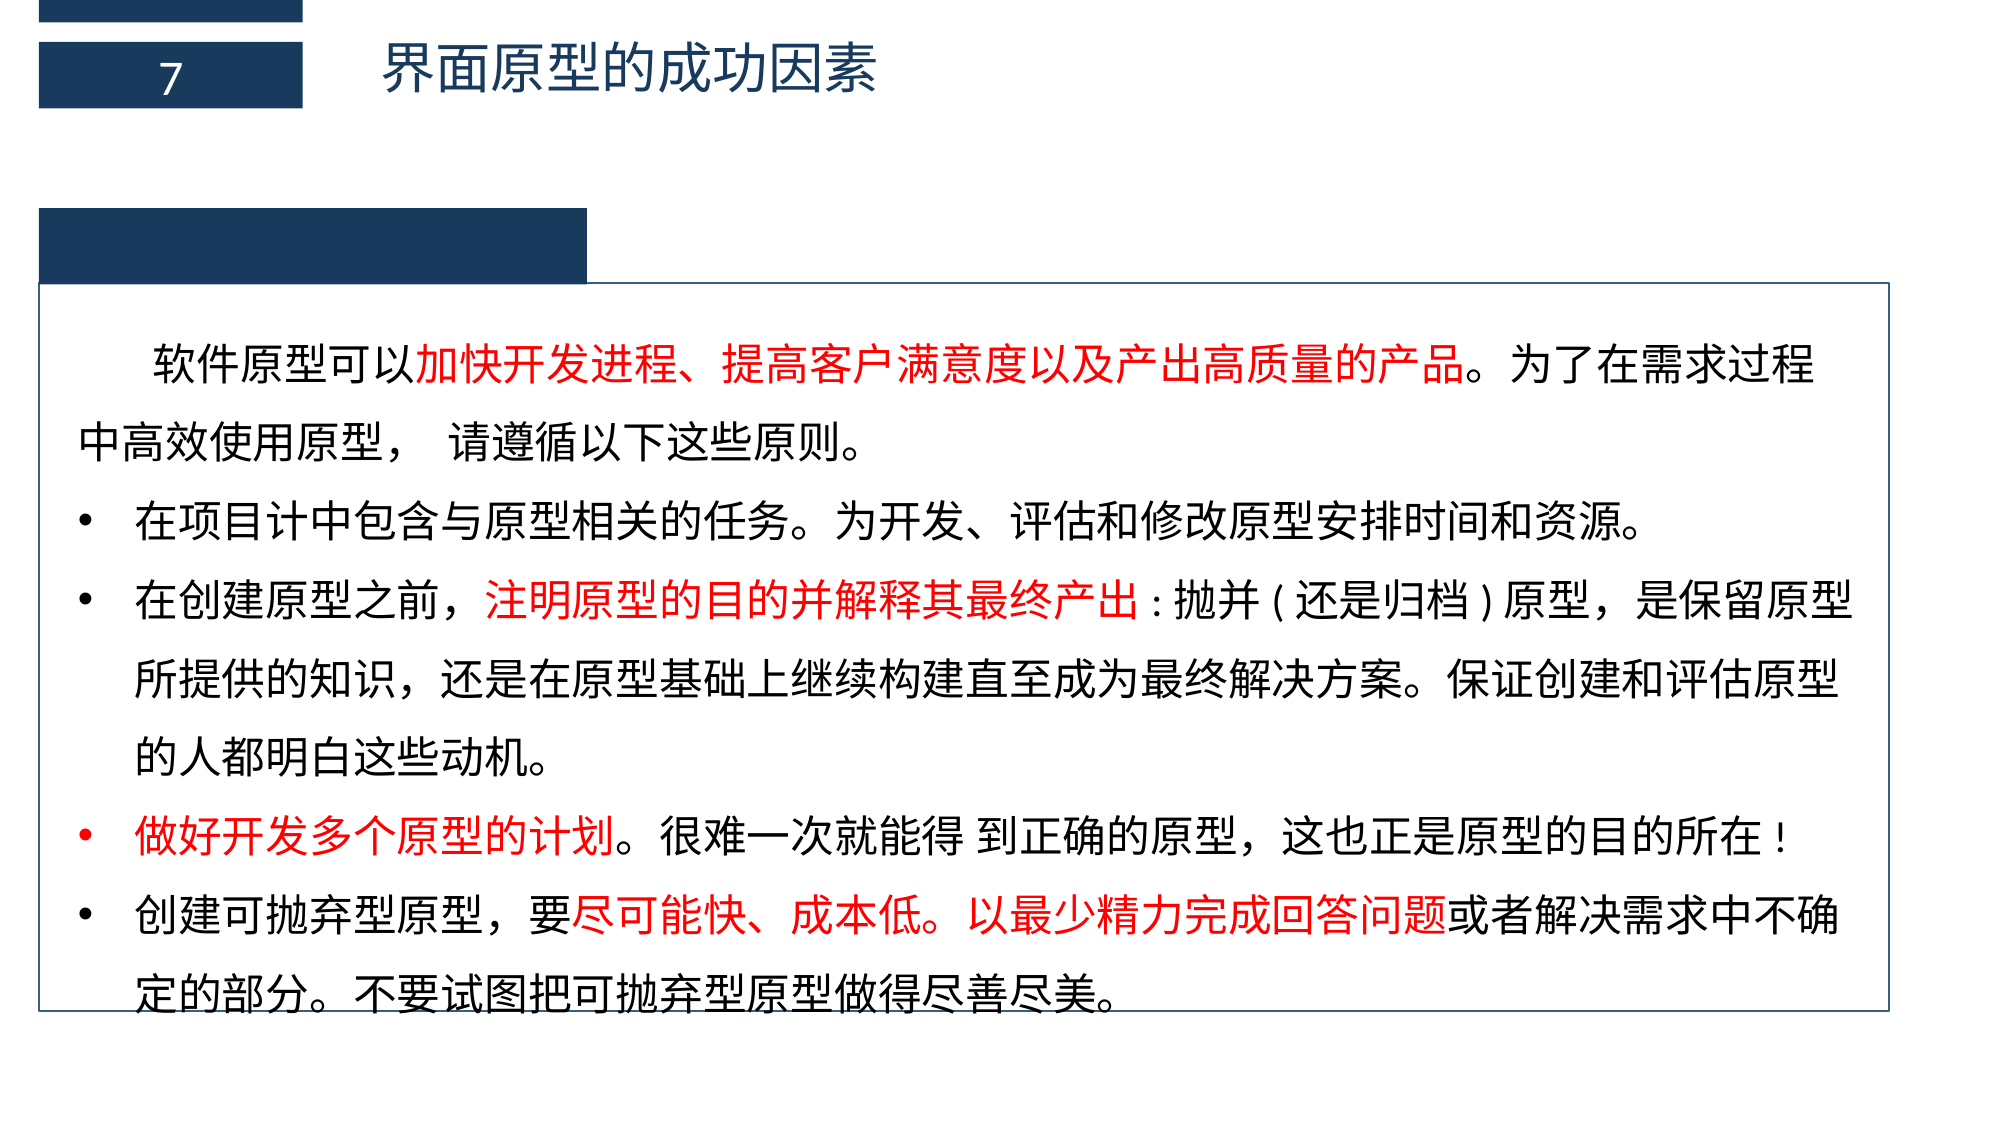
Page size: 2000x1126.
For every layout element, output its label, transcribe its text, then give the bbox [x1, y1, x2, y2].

text_box 7 [37, 40, 305, 111]
text_box [366, 22, 1360, 105]
text_box [37, 0, 305, 24]
text_box 界面原型的成功因素 [365, 26, 1359, 108]
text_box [38, 207, 1889, 1012]
